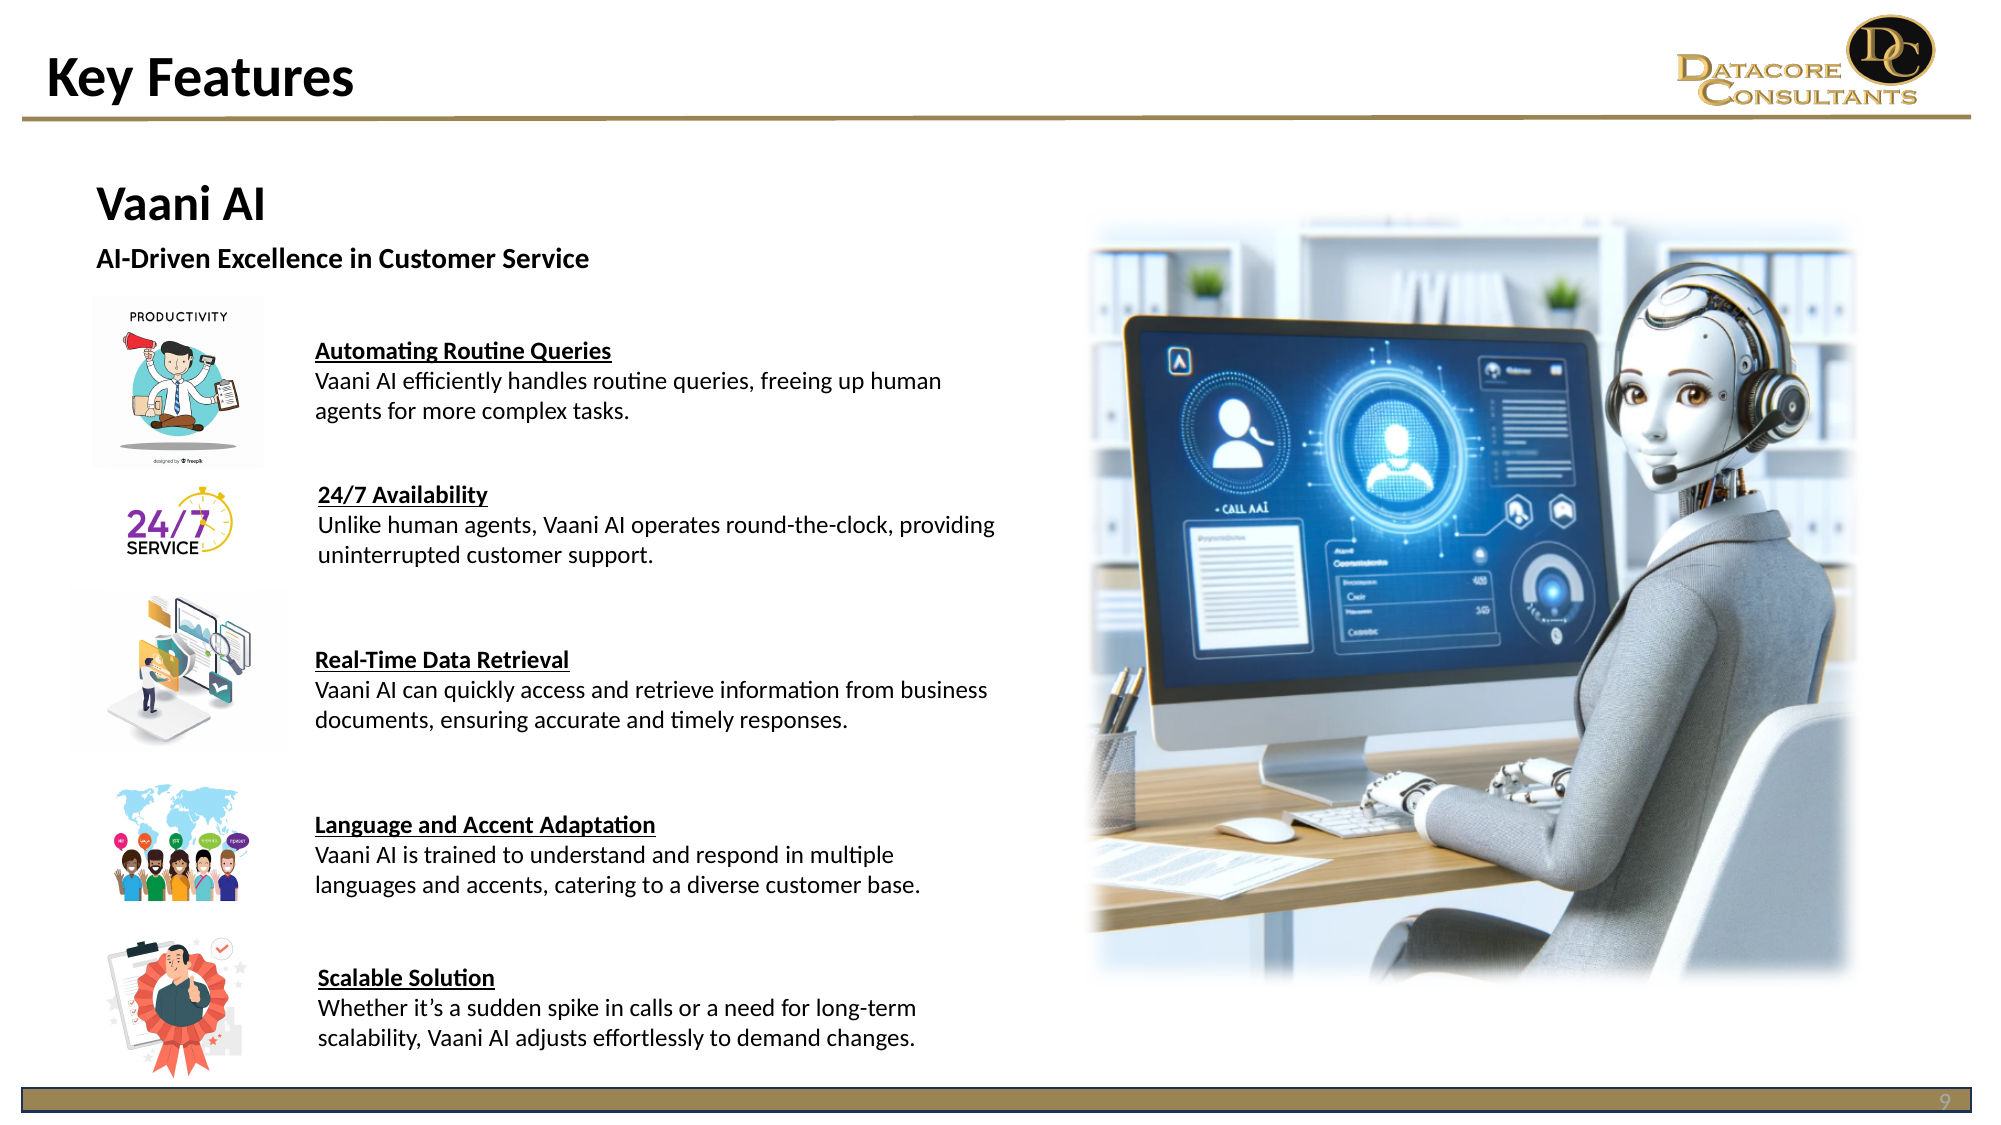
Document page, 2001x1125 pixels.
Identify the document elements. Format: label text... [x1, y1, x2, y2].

text_box Vaani AI [81, 163, 1046, 232]
picture [105, 763, 257, 906]
text_box Key Features [32, 25, 1660, 116]
text_box 24/7 Availability Unlike human agents, Vaani AI operates round-the-clock, providing uninterrupted customer support. [303, 471, 1013, 577]
text_box Language and Accent Adaptation Vaani AI is trained to understand and respond in multiple languages and accents, catering to a diverse customer base. [300, 801, 1011, 907]
text_box Automating Routine Queries Vaani AI efficiently handles routine queries, freeing up human agents for more complex tasks. [300, 327, 1011, 432]
text_box AI-Driven Excellence in Customer Service [81, 232, 1046, 282]
picture [69, 296, 289, 751]
text_box Real-Time Data Retrieval Vaani AI can quickly access and retrieve information from business documents, ensuring accurate and timely responses. [300, 636, 1011, 742]
text_box [21, 1087, 1972, 1113]
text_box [22, 116, 1971, 120]
picture [1083, 209, 1863, 988]
slide_number 9 [1516, 1088, 1967, 1112]
picture [1660, 13, 1943, 117]
picture [97, 924, 256, 1084]
text_box Scalable Solution Whether it’s a sudden spike in calls or a need for long-term scalability, Vaani AI adjusts effortlessly to demand changes. [303, 953, 1013, 1059]
